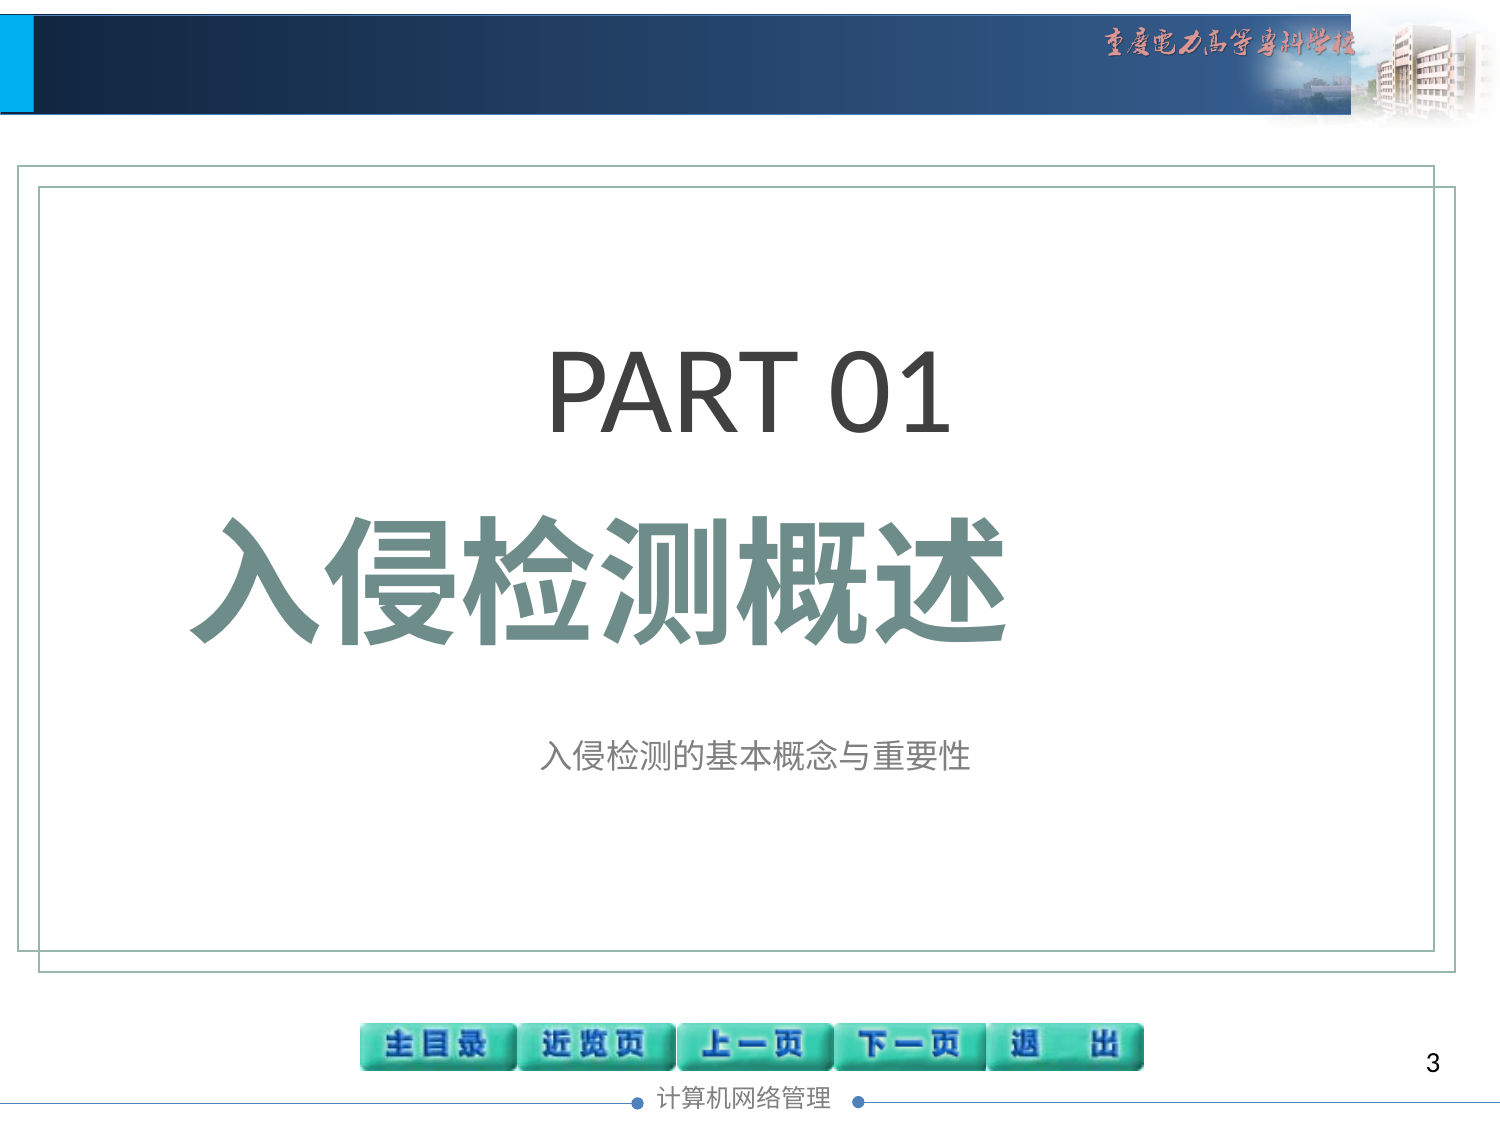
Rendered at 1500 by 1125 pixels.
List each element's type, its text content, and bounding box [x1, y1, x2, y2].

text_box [17, 165, 1456, 973]
picture [360, 1023, 676, 1071]
picture [677, 1023, 1144, 1071]
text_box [1351, 56, 1441, 78]
picture [1084, 15, 1374, 86]
slide_number 3 [1396, 1035, 1469, 1096]
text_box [170, 300, 1334, 777]
